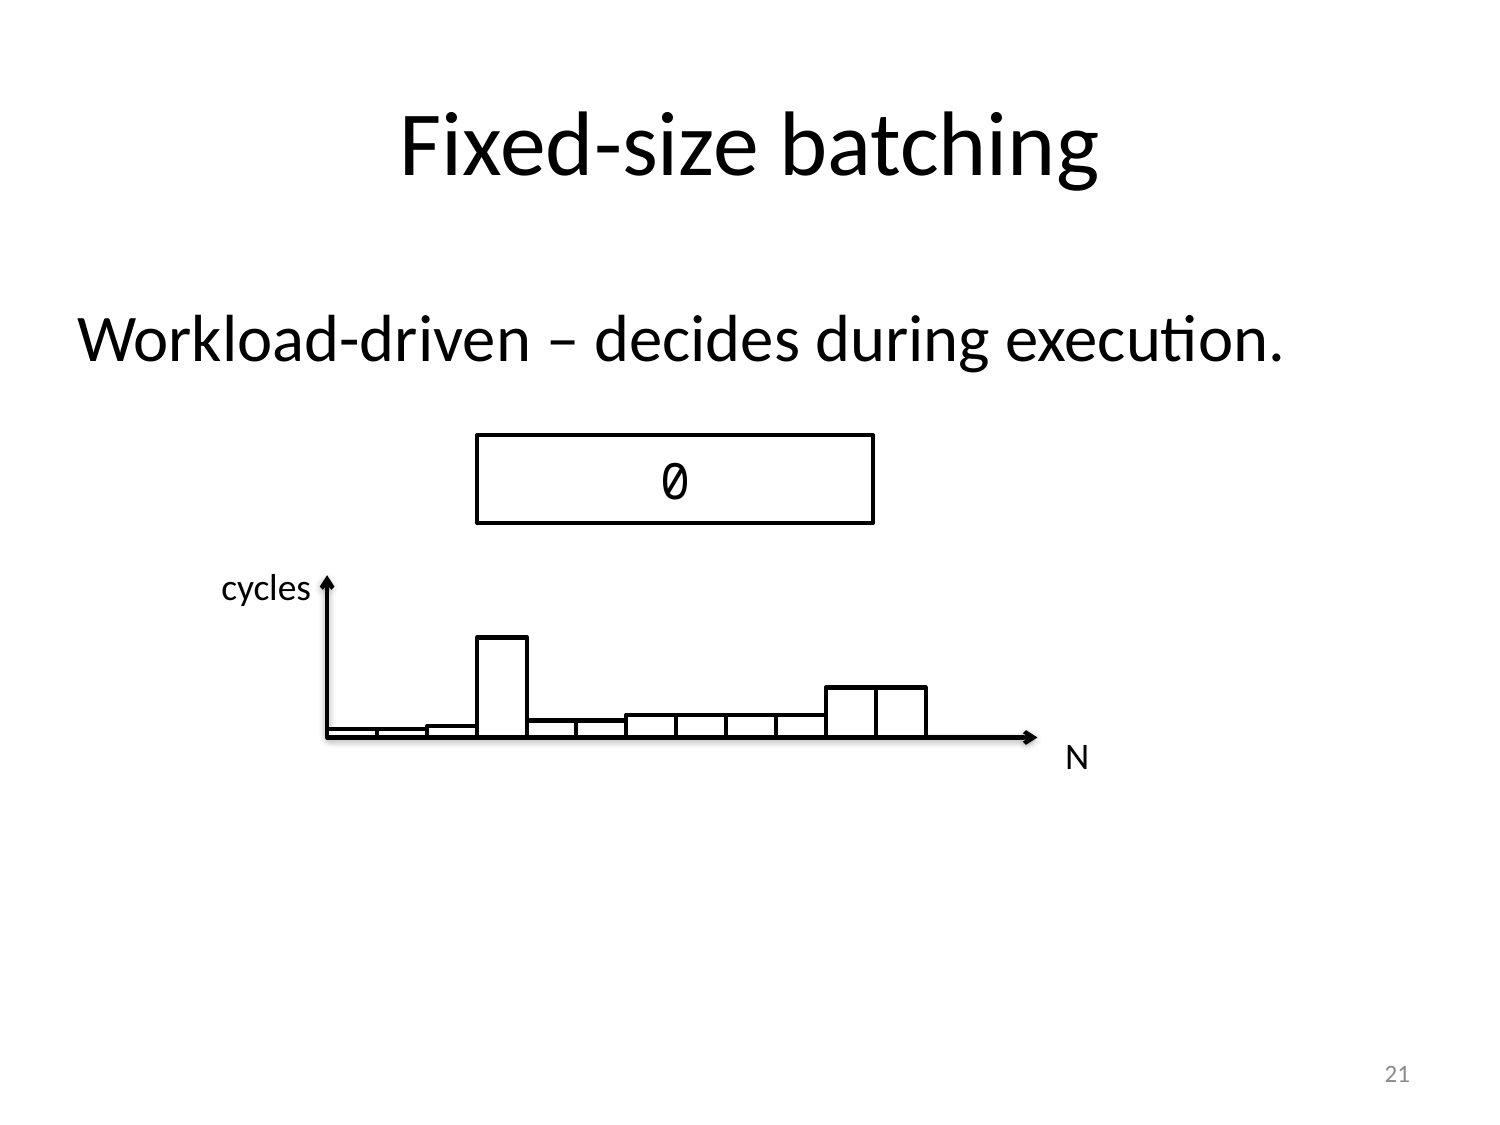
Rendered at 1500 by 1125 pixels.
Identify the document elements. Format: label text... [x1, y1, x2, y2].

text_box [774, 713, 828, 736]
text_box [529, 718, 574, 736]
text_box [332, 727, 375, 736]
text_box N [1050, 724, 1105, 785]
text_box [475, 635, 529, 736]
text_box [824, 685, 874, 736]
slide_number 21 [1074, 1042, 1425, 1103]
text_box [724, 713, 774, 736]
text_box [425, 724, 475, 736]
text_box [574, 718, 624, 736]
text_box [674, 713, 724, 736]
text_box [624, 713, 674, 736]
title Fixed-size batching [75, 45, 1425, 233]
text_box Workload-driven – decides during execution. [62, 287, 1475, 383]
text_box [874, 685, 928, 736]
text_box cycles [206, 555, 327, 616]
text_box [375, 727, 425, 736]
text_box 0 [475, 433, 875, 525]
